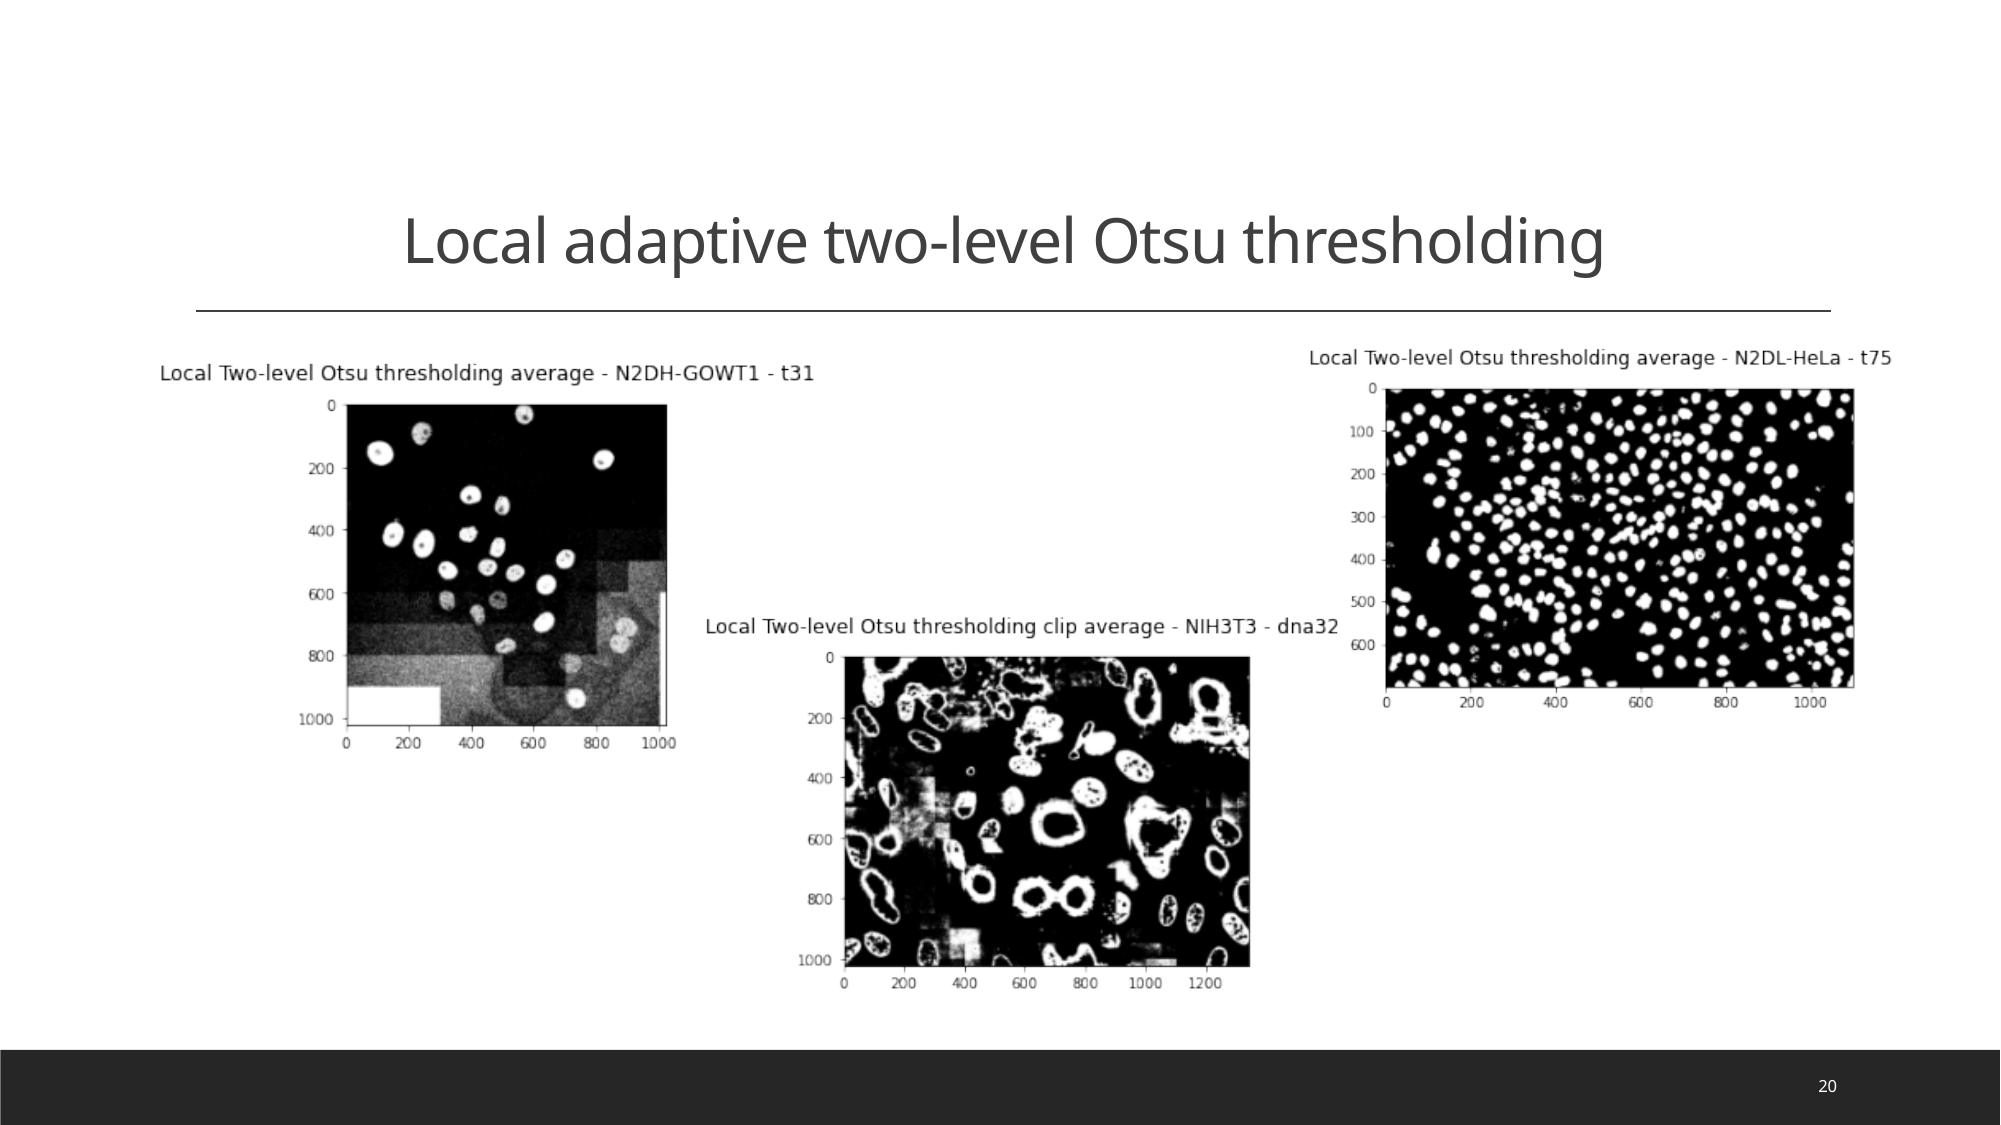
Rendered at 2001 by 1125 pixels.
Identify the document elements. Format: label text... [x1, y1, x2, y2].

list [147, 351, 829, 774]
title Local adaptive two-level Otsu thresholding [179, 47, 1830, 285]
slide_number 20 [1803, 1057, 1932, 1118]
picture [694, 605, 1351, 1012]
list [1298, 338, 1903, 732]
